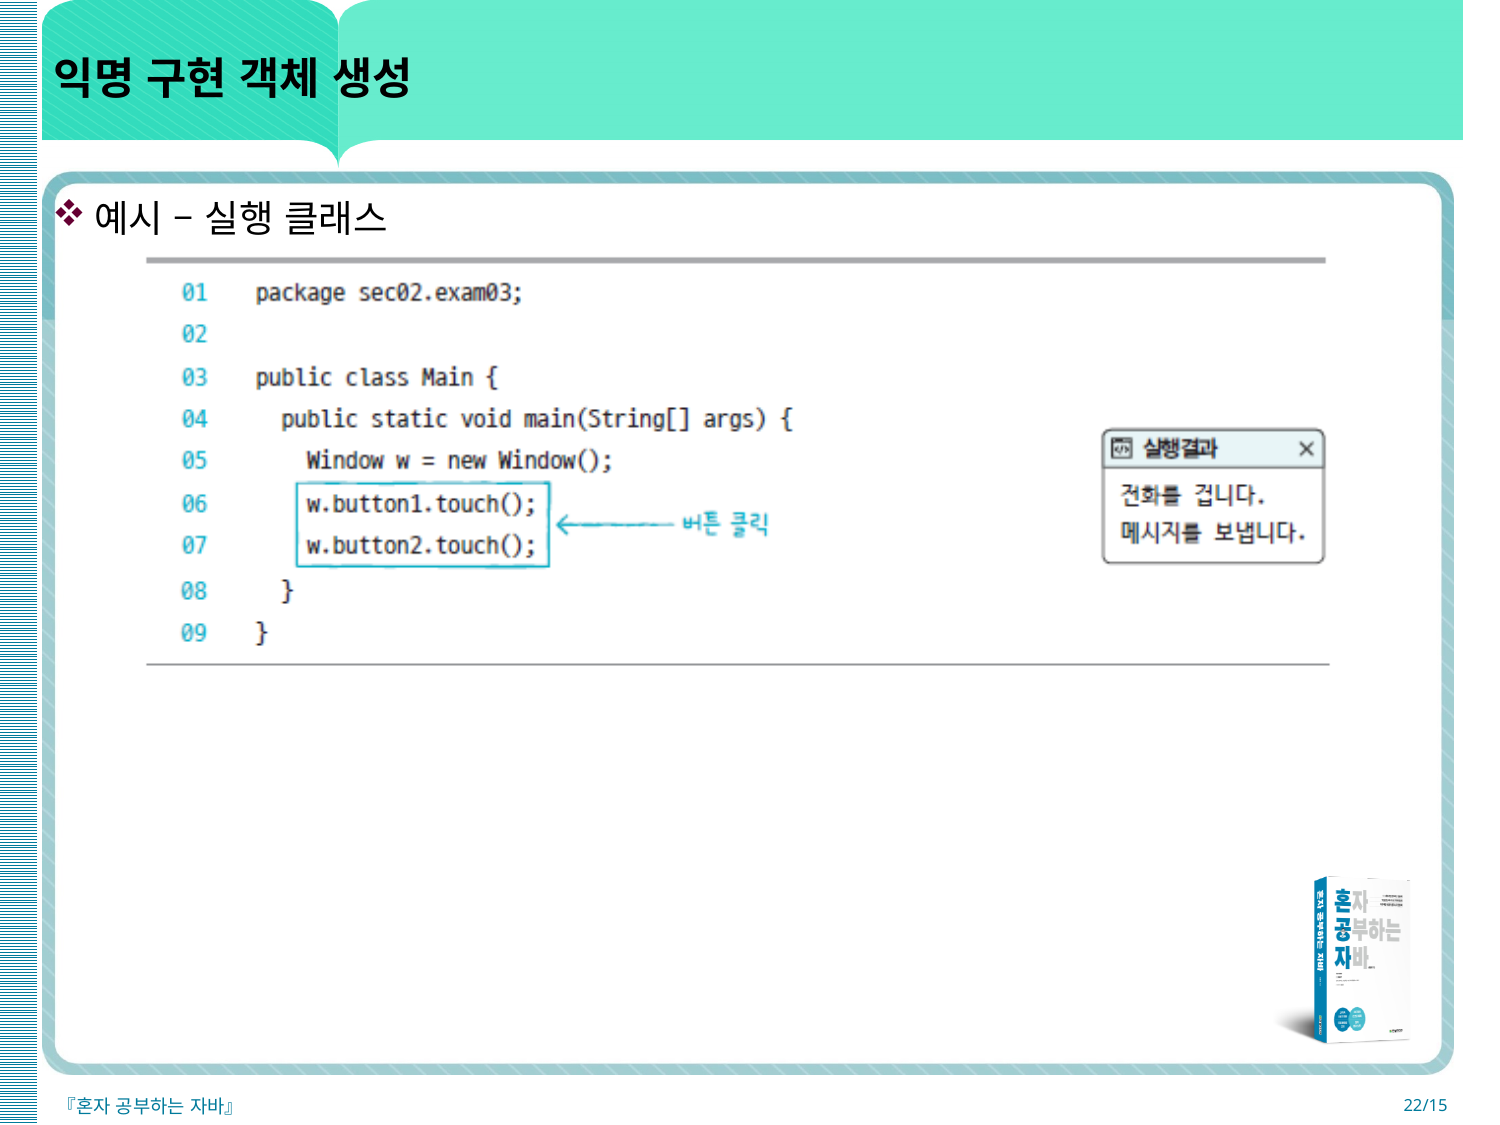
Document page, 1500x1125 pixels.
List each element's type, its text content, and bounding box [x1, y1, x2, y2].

picture [137, 246, 1338, 572]
title 익명 구현 객체 생성 [39, 42, 1280, 138]
list 예시 – 실행 클래스 [37, 187, 1463, 1091]
picture [225, 1102, 232, 1115]
picture [116, 1102, 131, 1107]
picture [68, 1097, 75, 1110]
picture [1243, 797, 1488, 1122]
picture [42, 0, 1463, 187]
picture [137, 574, 1338, 675]
